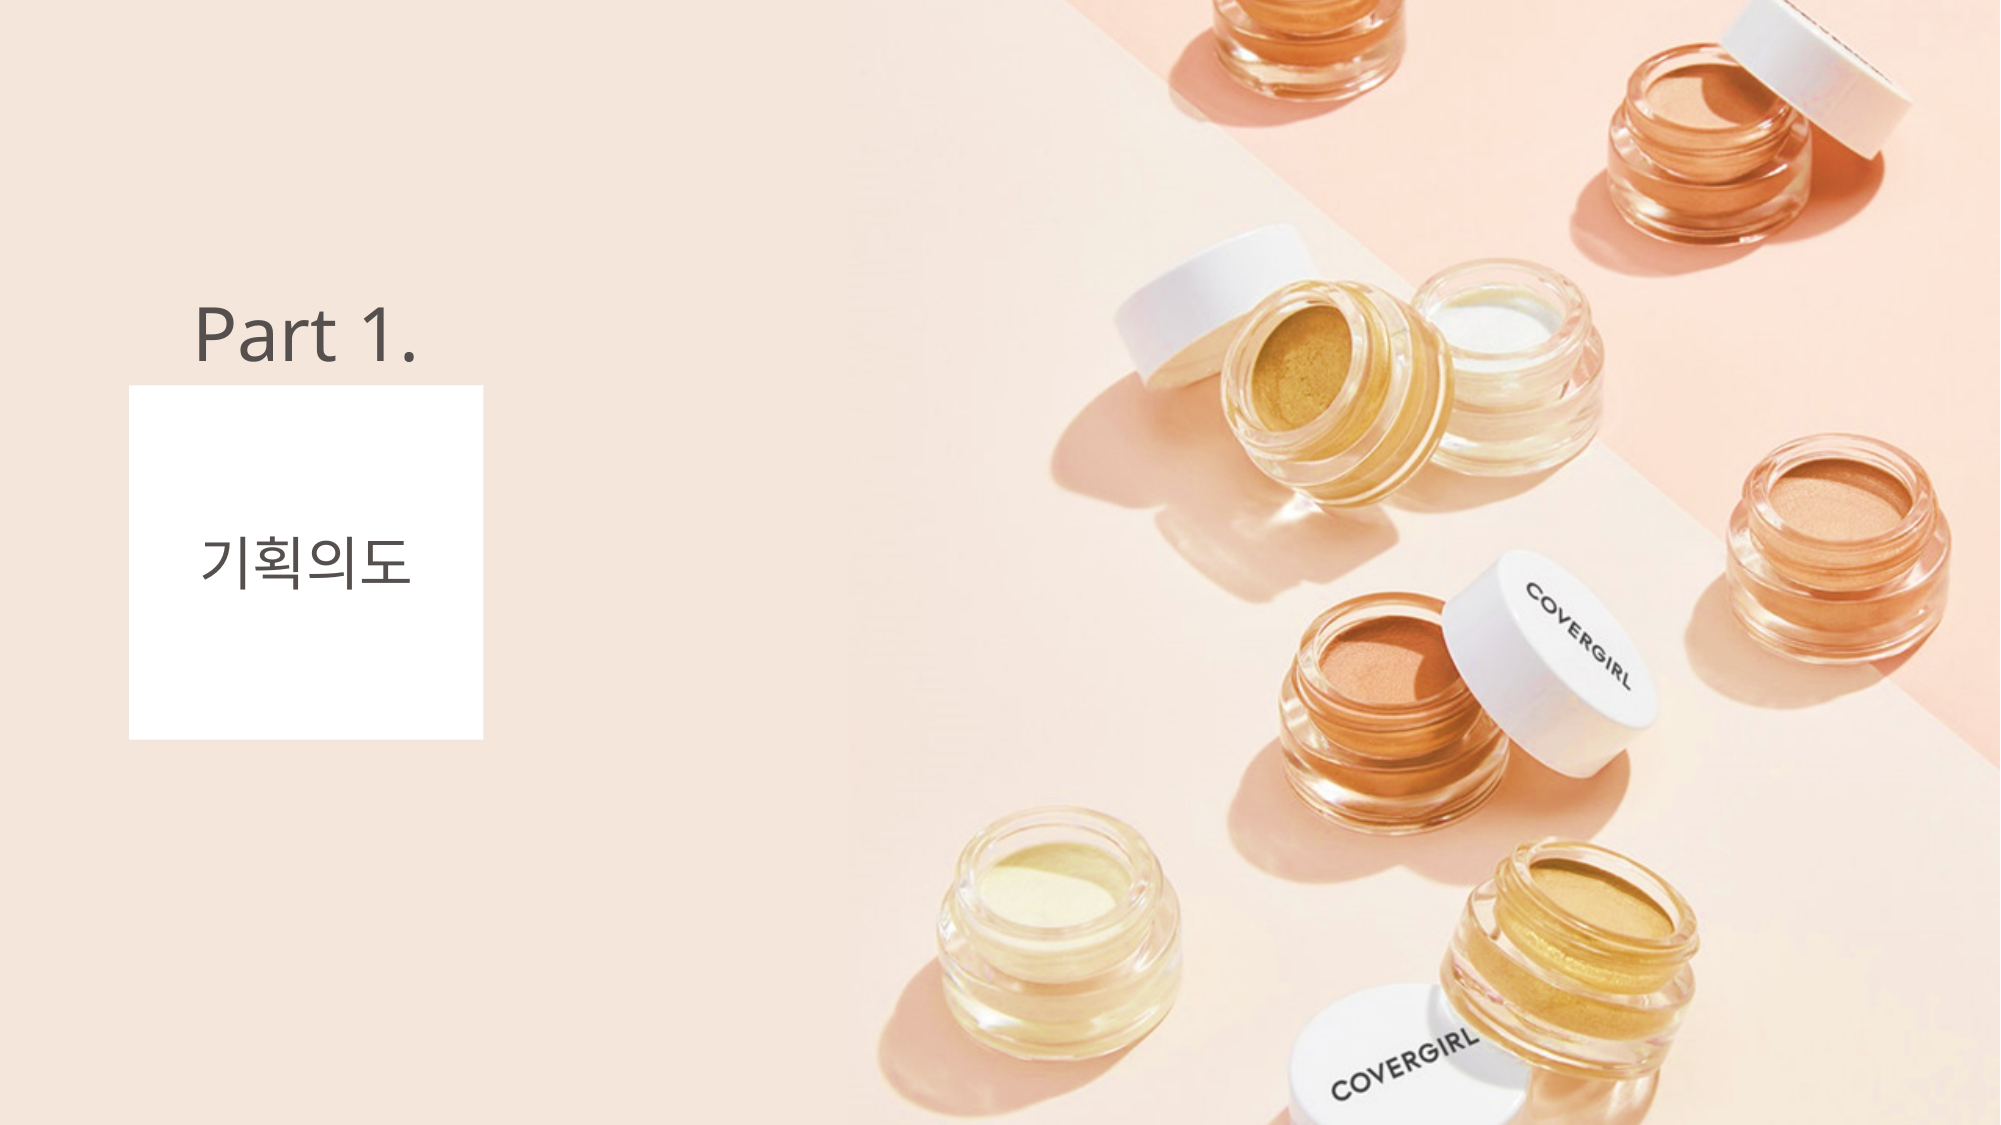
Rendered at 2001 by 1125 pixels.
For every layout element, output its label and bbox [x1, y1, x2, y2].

picture [849, 0, 2000, 1125]
text_box [129, 279, 484, 740]
